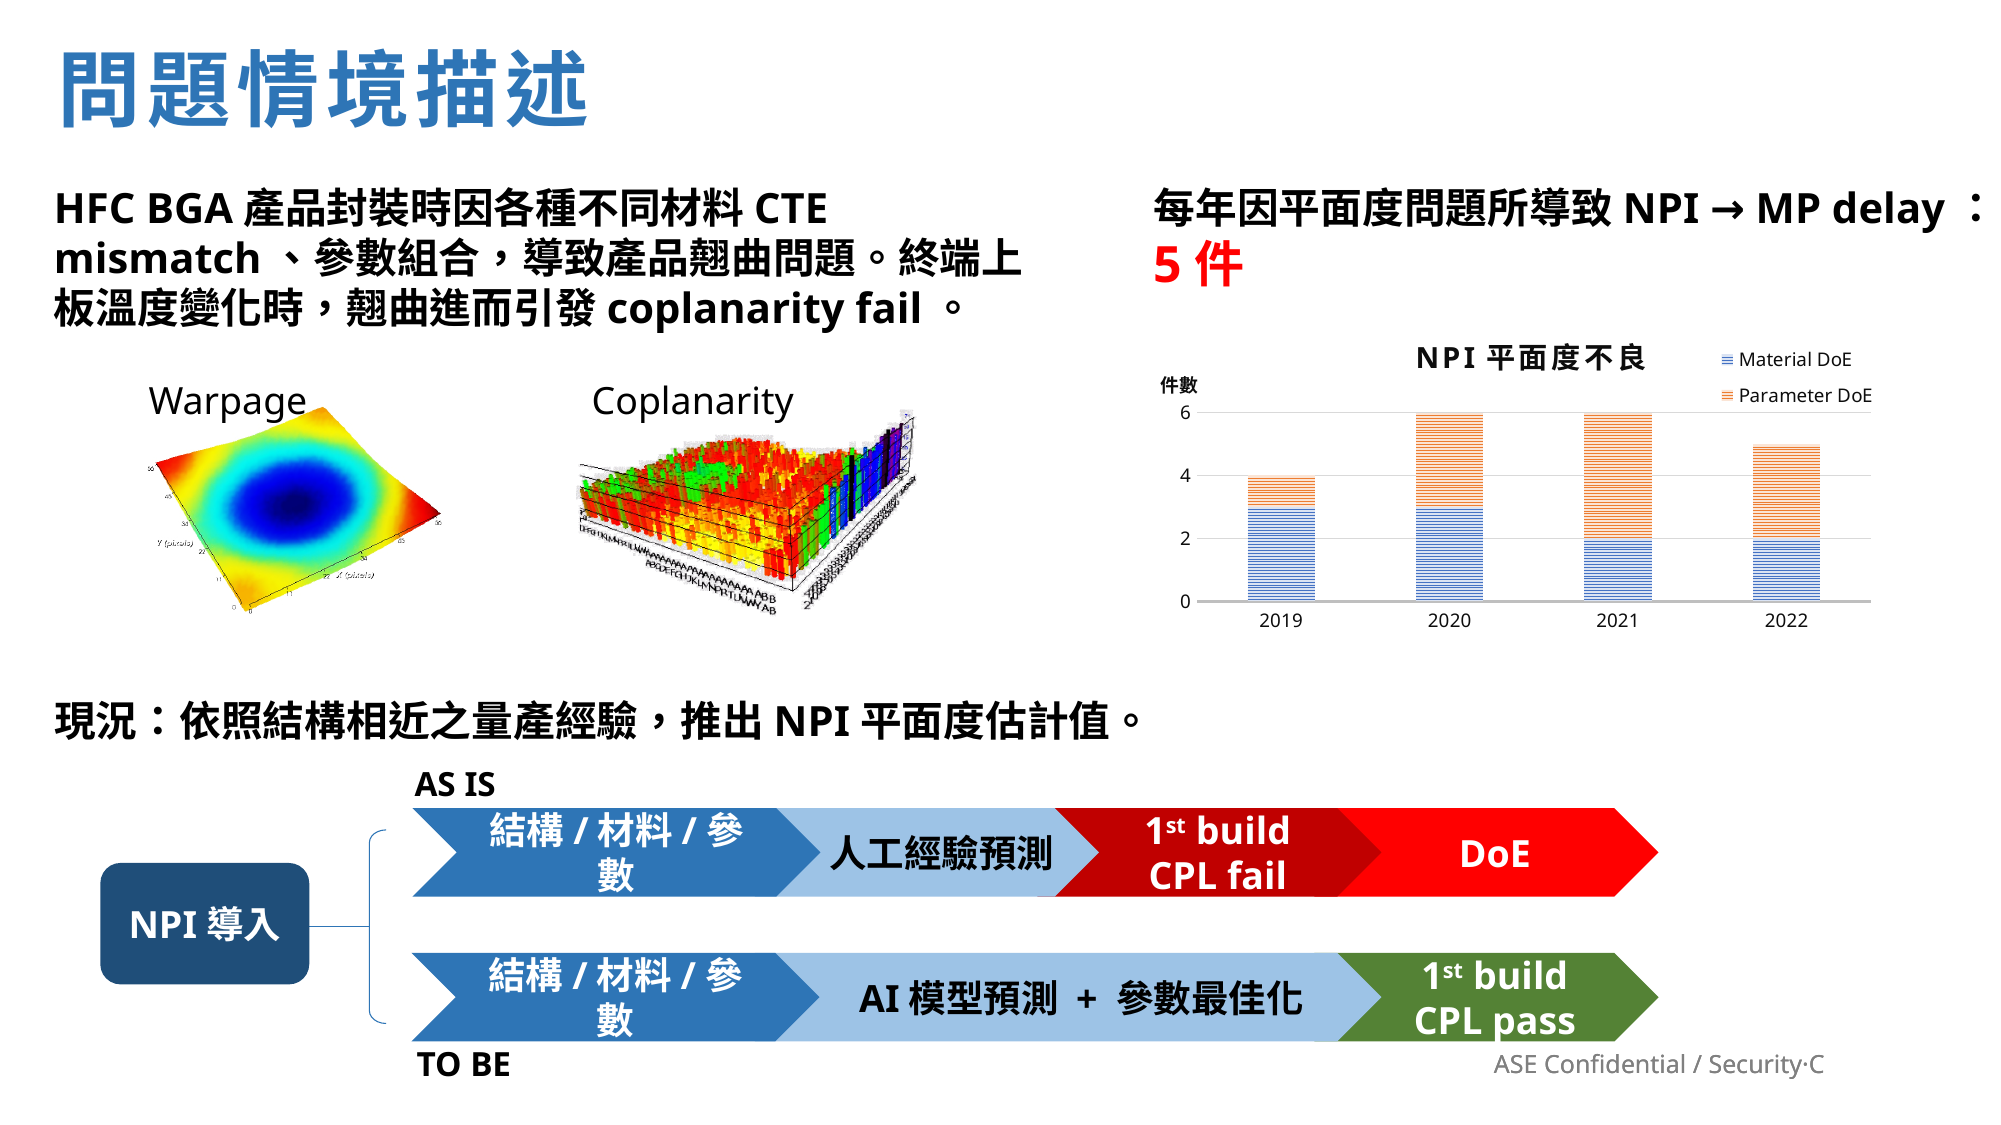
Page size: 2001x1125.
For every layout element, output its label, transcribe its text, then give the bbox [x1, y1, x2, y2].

text_box NPI導入 [99, 861, 311, 986]
text_box 1st build CPL fail [1056, 807, 1383, 898]
text_box 人工經驗預測 [778, 807, 1101, 898]
chart [1157, 328, 1894, 649]
text_box AS IS [399, 756, 523, 811]
text_box 結構/材料/參數 [409, 807, 822, 898]
text_box 結構/材料/參數 [409, 951, 821, 1043]
text_box 現況：依照結構相近之量產經驗，推出NPI平面度估計值。 [39, 687, 1856, 753]
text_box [133, 369, 918, 618]
text_box AI模型預測 + 參數最佳化 [776, 951, 1383, 1043]
text_box 問題情境描述 [43, 29, 604, 144]
text_box [368, 829, 387, 1025]
text_box HFC BGA產品封裝時因各種不同材料CTE mismatch、參數組合，導致產品翹曲問題。終端上板溫度變化時，翹曲進而引發coplanarity fail。 [39, 174, 1069, 340]
text_box TO BE [401, 1036, 577, 1091]
text_box DoE [1339, 807, 1661, 898]
text_box 每年因平面度問題所導致NPI → MP delay： 5件 [1138, 174, 2000, 300]
text_box 1st build CPL pass [1338, 951, 1661, 1043]
